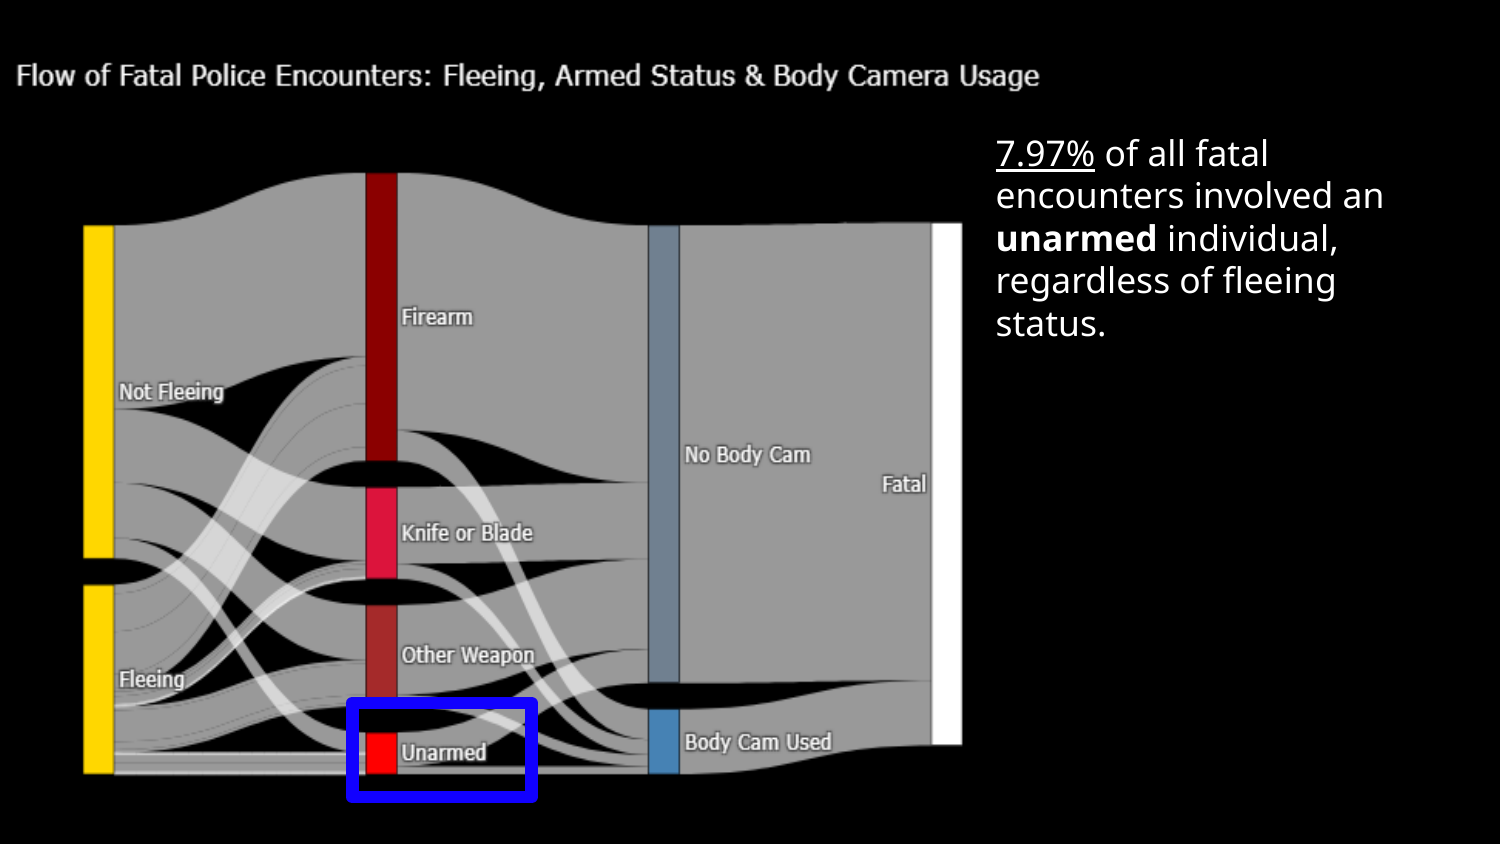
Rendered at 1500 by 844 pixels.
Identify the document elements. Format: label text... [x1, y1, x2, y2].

text_box 7.97% of all fatal encounters involved an unarmed individual, regardless of fleeing status. [1047, 115, 1469, 798]
picture [0, 0, 1044, 798]
